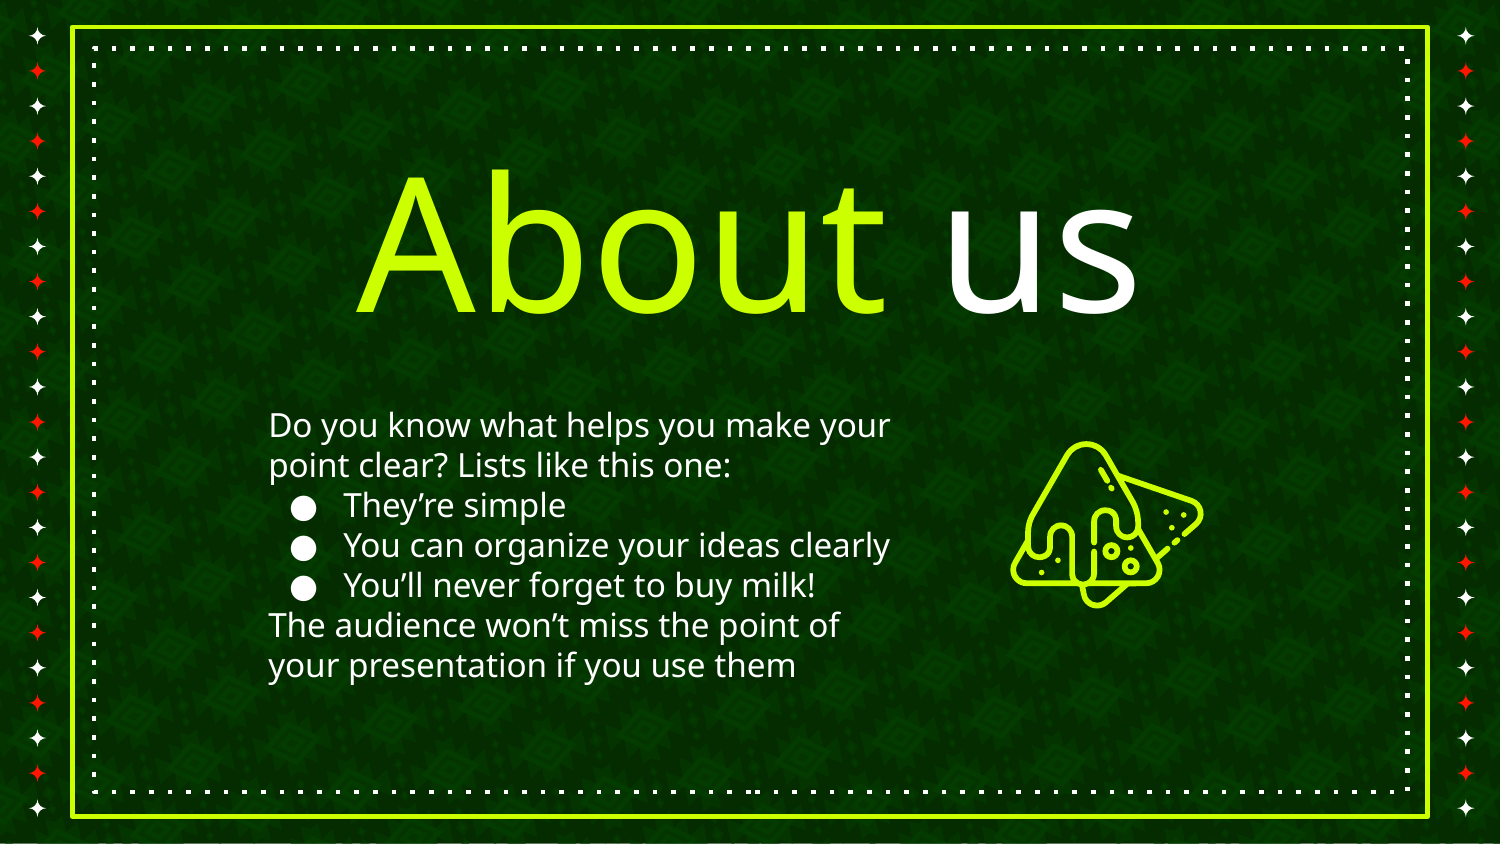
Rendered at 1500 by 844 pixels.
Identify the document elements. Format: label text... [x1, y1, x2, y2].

subtitle Do you know what helps you make your point clear? Lists like this one: They’re simple You can organize your ideas clearly You’ll never forget to buy milk! The audience won’t miss the point of your presentation if you use them [253, 389, 917, 756]
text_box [1010, 440, 1205, 609]
picture [0, 0, 1500, 844]
title About us [118, 88, 1382, 366]
